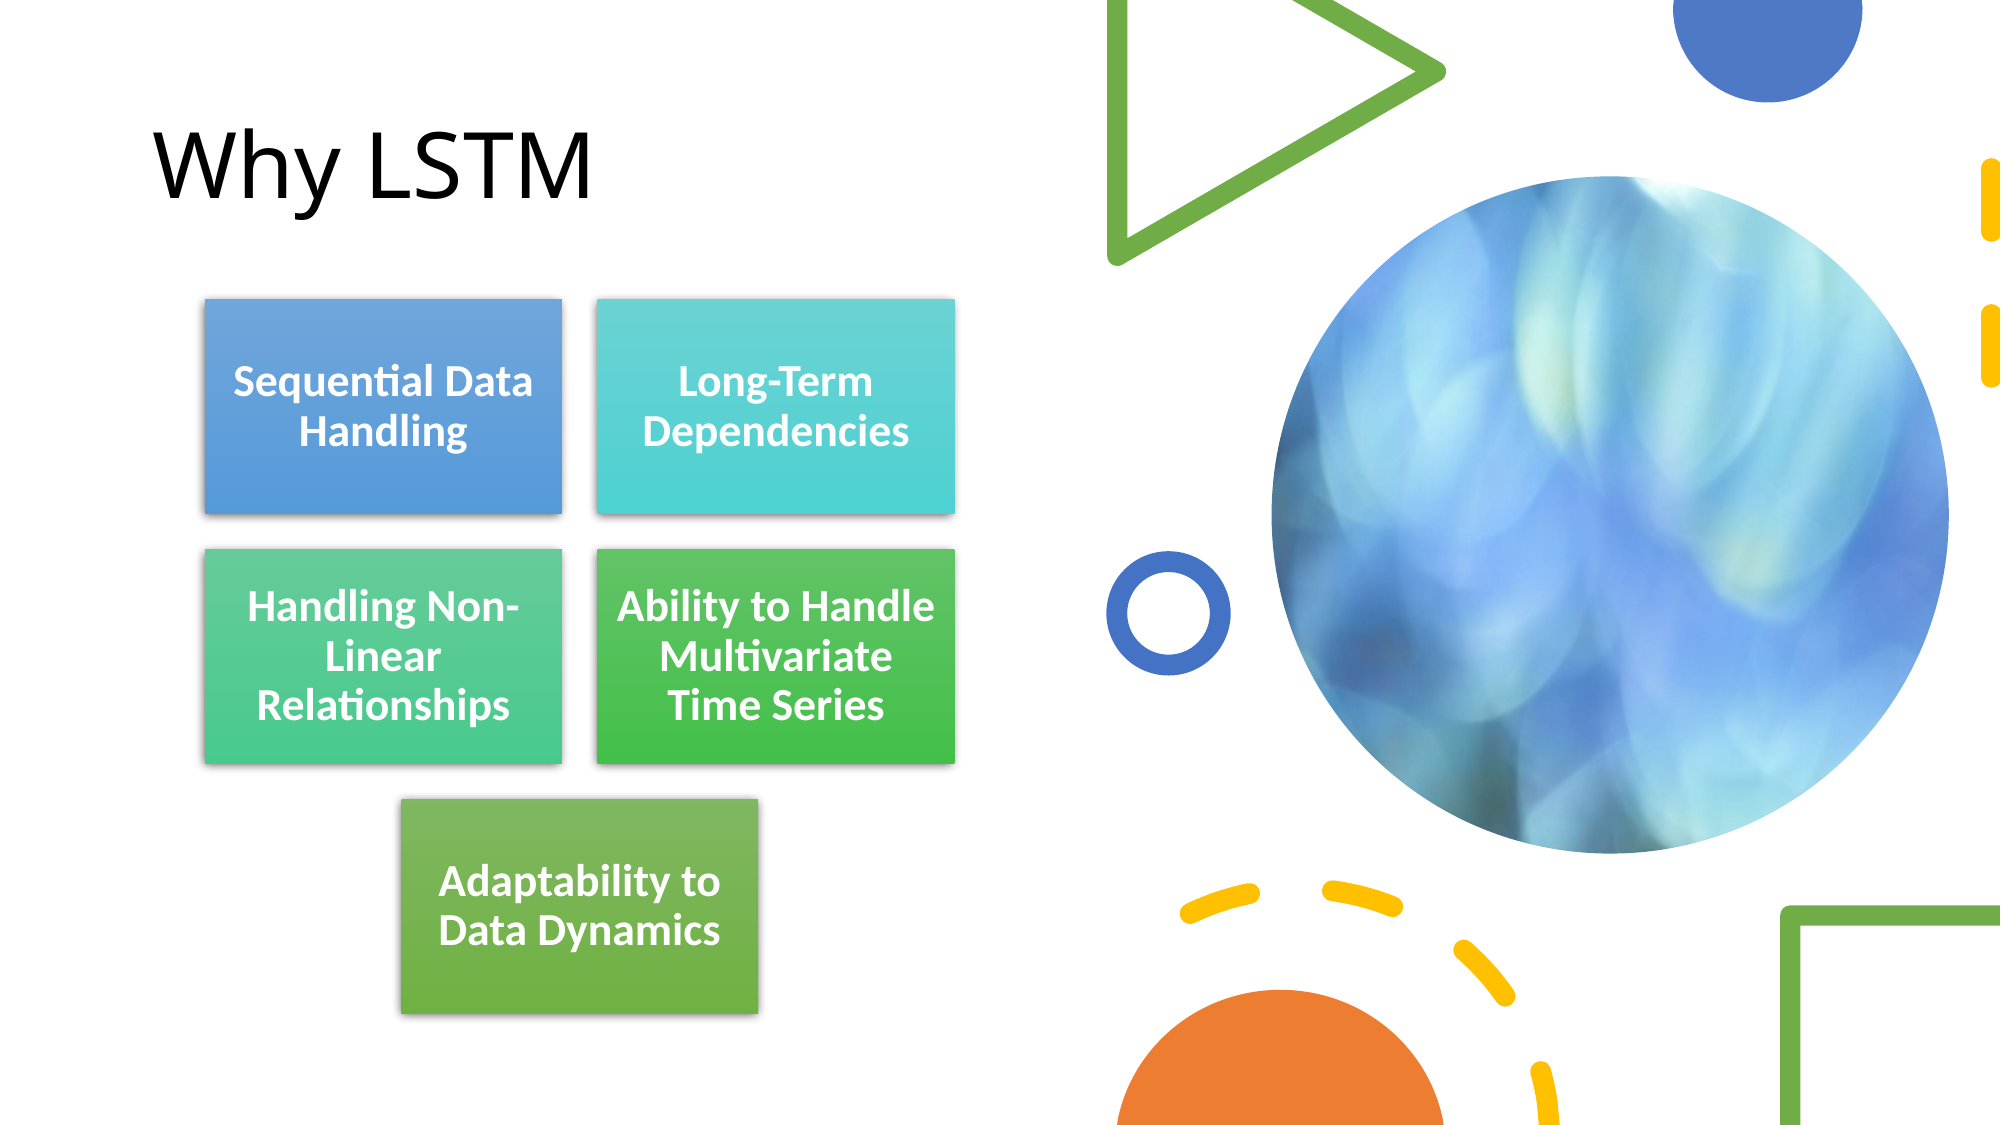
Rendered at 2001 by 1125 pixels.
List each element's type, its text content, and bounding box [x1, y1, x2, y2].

text_box [1115, 560, 1222, 667]
text_box [1115, 988, 1445, 1125]
text_box [1107, 0, 1447, 267]
title Why LSTM [137, 59, 1023, 278]
text_box [1530, 1061, 1560, 1125]
picture [1271, 176, 1949, 854]
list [137, 299, 1023, 1014]
text_box [1322, 880, 1404, 918]
text_box [0, 0, 2000, 1125]
text_box [1179, 883, 1260, 924]
text_box [1453, 939, 1516, 1007]
text_box [1671, 0, 1864, 104]
text_box [1780, 905, 2000, 1125]
